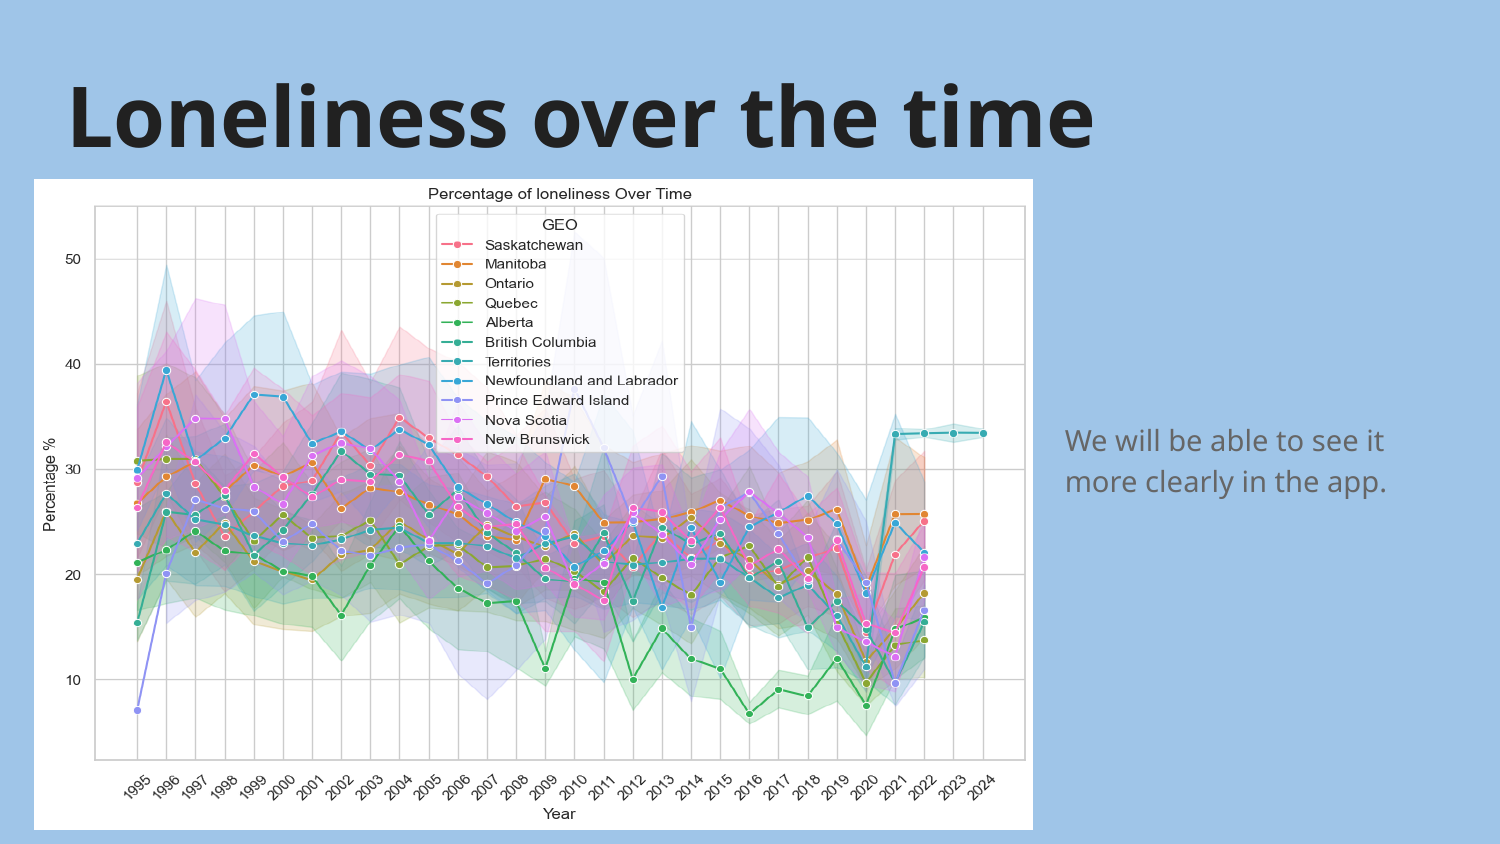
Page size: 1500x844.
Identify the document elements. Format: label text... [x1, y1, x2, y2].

picture [34, 179, 1033, 830]
title Loneliness over the time [51, 48, 1449, 180]
list We will be able to see it more clearly in the app. [1049, 402, 1449, 549]
